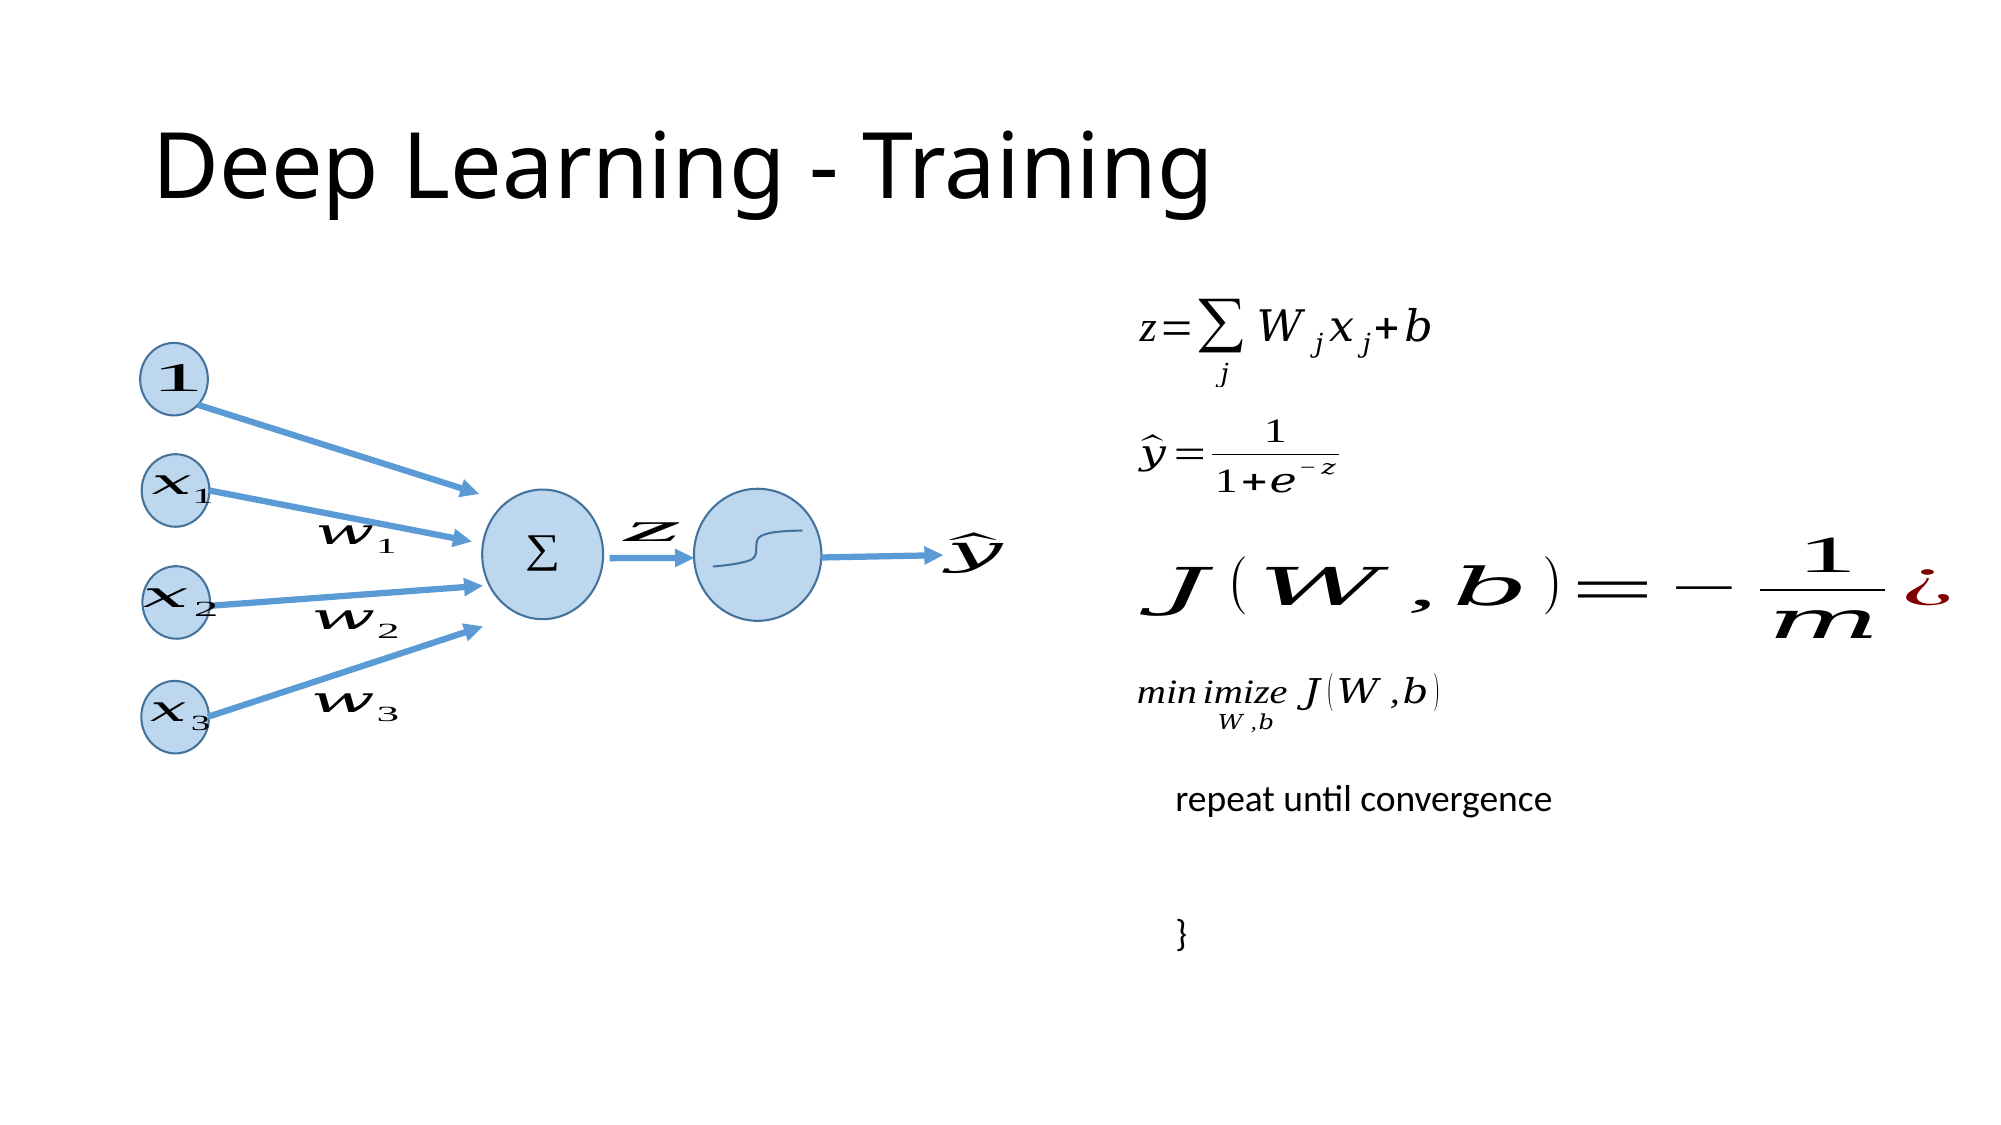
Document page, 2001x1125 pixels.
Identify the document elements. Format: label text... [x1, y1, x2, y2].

text_box [140, 679, 210, 755]
text_box [140, 453, 209, 528]
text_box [211, 585, 483, 606]
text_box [197, 404, 480, 494]
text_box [209, 494, 472, 542]
title Deep Learning - Training [137, 59, 1863, 278]
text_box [693, 488, 822, 621]
text_box [139, 341, 209, 417]
text_box [481, 488, 605, 621]
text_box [207, 626, 483, 717]
text_box [141, 565, 211, 640]
